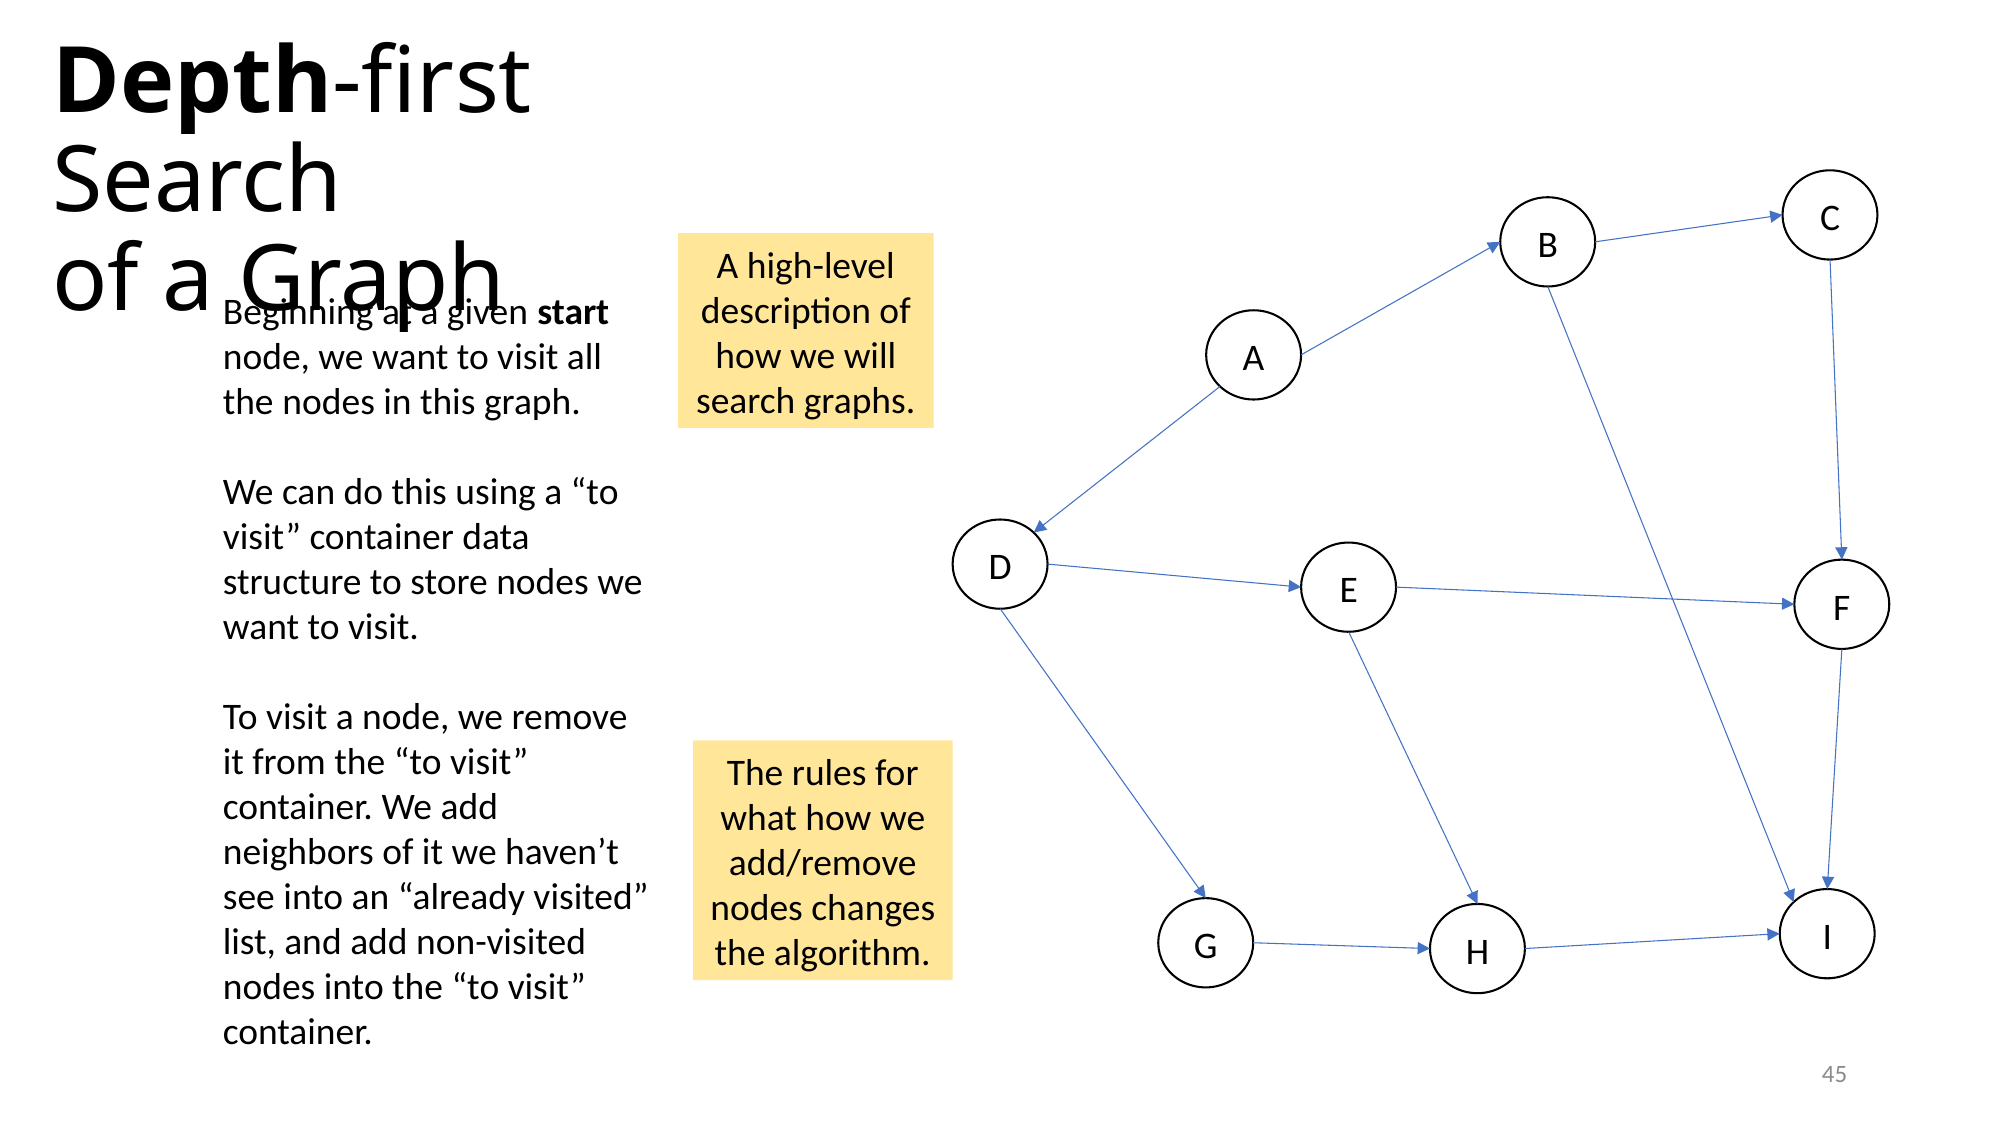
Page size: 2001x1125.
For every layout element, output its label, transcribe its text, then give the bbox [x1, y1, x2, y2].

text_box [1500, 197, 1596, 287]
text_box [1348, 631, 1478, 904]
text_box A high-level description of how we will search graphs. [678, 233, 934, 428]
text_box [1827, 648, 1842, 890]
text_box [1779, 889, 1875, 979]
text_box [1253, 942, 1430, 949]
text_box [1033, 386, 1221, 533]
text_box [1000, 608, 1206, 899]
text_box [1206, 310, 1302, 400]
text_box The rules for what how we add/remove nodes changes the algorithm. [693, 740, 953, 981]
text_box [1301, 542, 1397, 632]
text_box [1547, 286, 1794, 903]
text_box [1396, 587, 1547, 605]
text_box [1047, 564, 1302, 588]
slide_number 45 [1412, 1042, 1863, 1103]
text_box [1158, 898, 1254, 988]
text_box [1595, 214, 1783, 242]
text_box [1301, 241, 1501, 355]
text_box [1794, 559, 1890, 649]
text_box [1429, 903, 1525, 994]
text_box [1782, 170, 1878, 260]
text_box Beginning at a given start node, we want to visit all the nodes in this graph. We can do this using a “to visit” container data structure to store nodes we want to visit. To visit a node, we remove it from the “to visit” container. We add neighbors of it we haven’t see into an “already visited” list, and add non-visited nodes into the “to visit” container. [208, 279, 669, 1060]
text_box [1830, 259, 1842, 560]
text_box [1524, 933, 1780, 949]
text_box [952, 519, 1048, 609]
text_box Depth-first Search of a Graph [37, 26, 747, 244]
